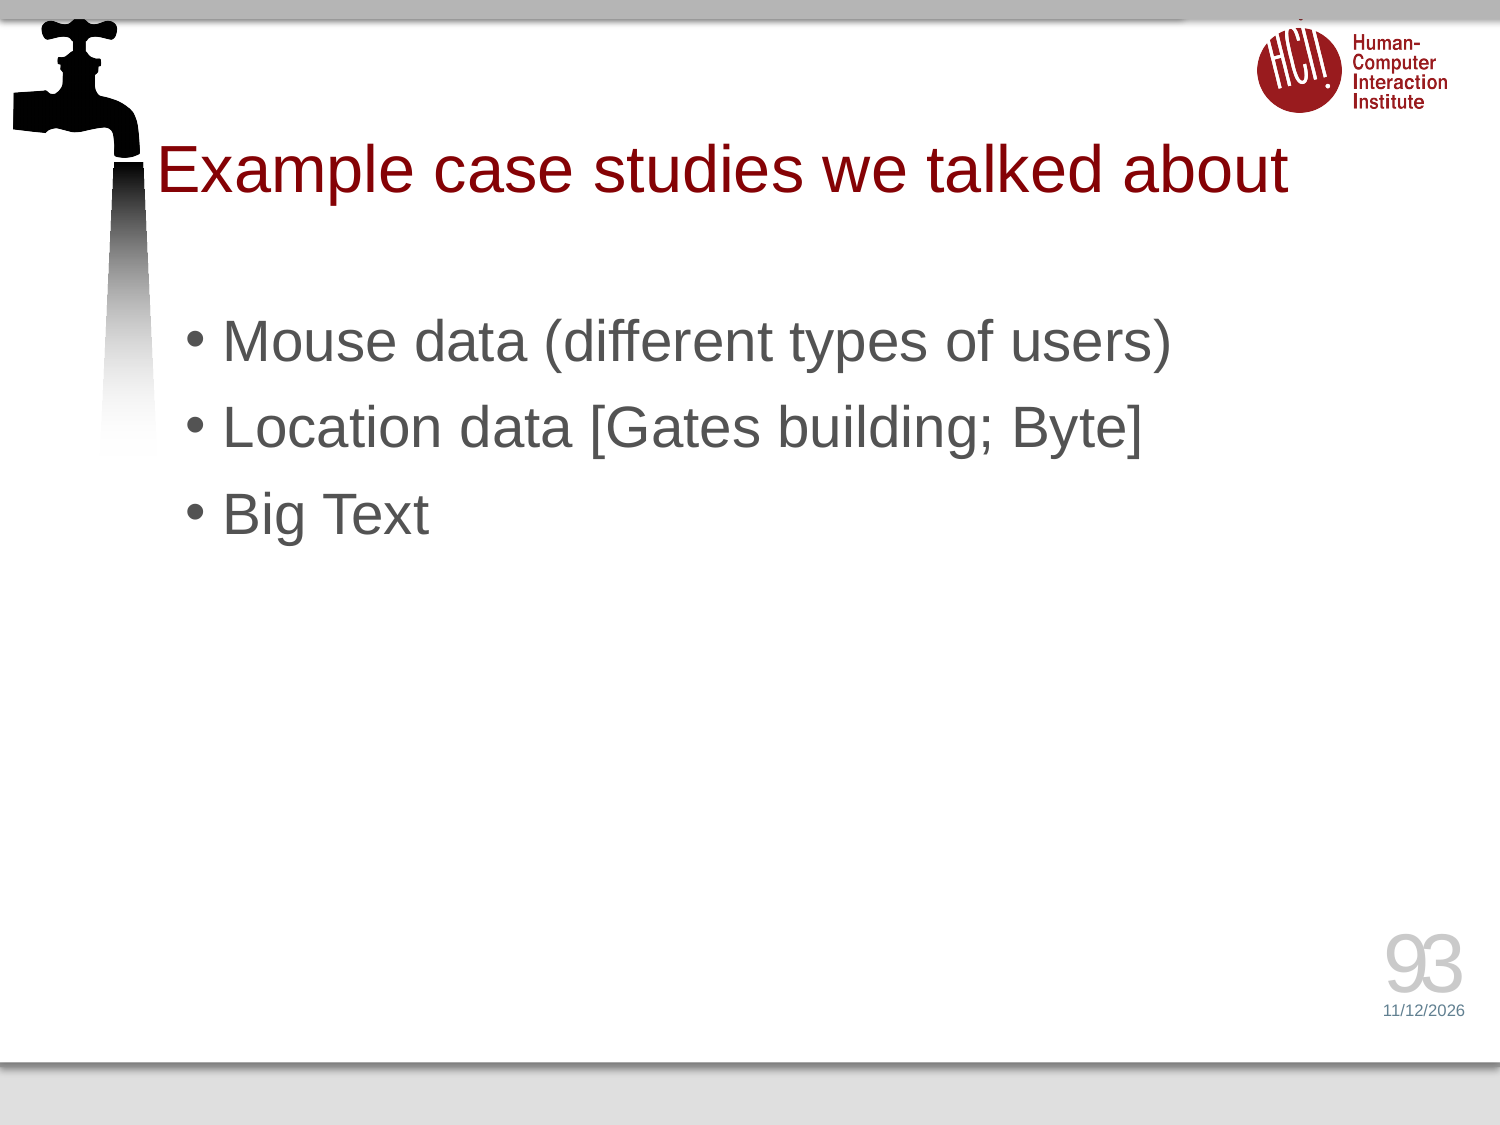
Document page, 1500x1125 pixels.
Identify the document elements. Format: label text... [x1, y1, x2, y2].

picture [13, 20, 140, 158]
slide_number 93 [1369, 924, 1479, 1009]
picture [1257, 20, 1447, 113]
list Mouse data (different types of users) Location data [Gates building; Byte] Big Text [185, 303, 1342, 1022]
title Example case studies we talked about [156, 50, 1316, 214]
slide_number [1369, 1009, 1479, 1020]
